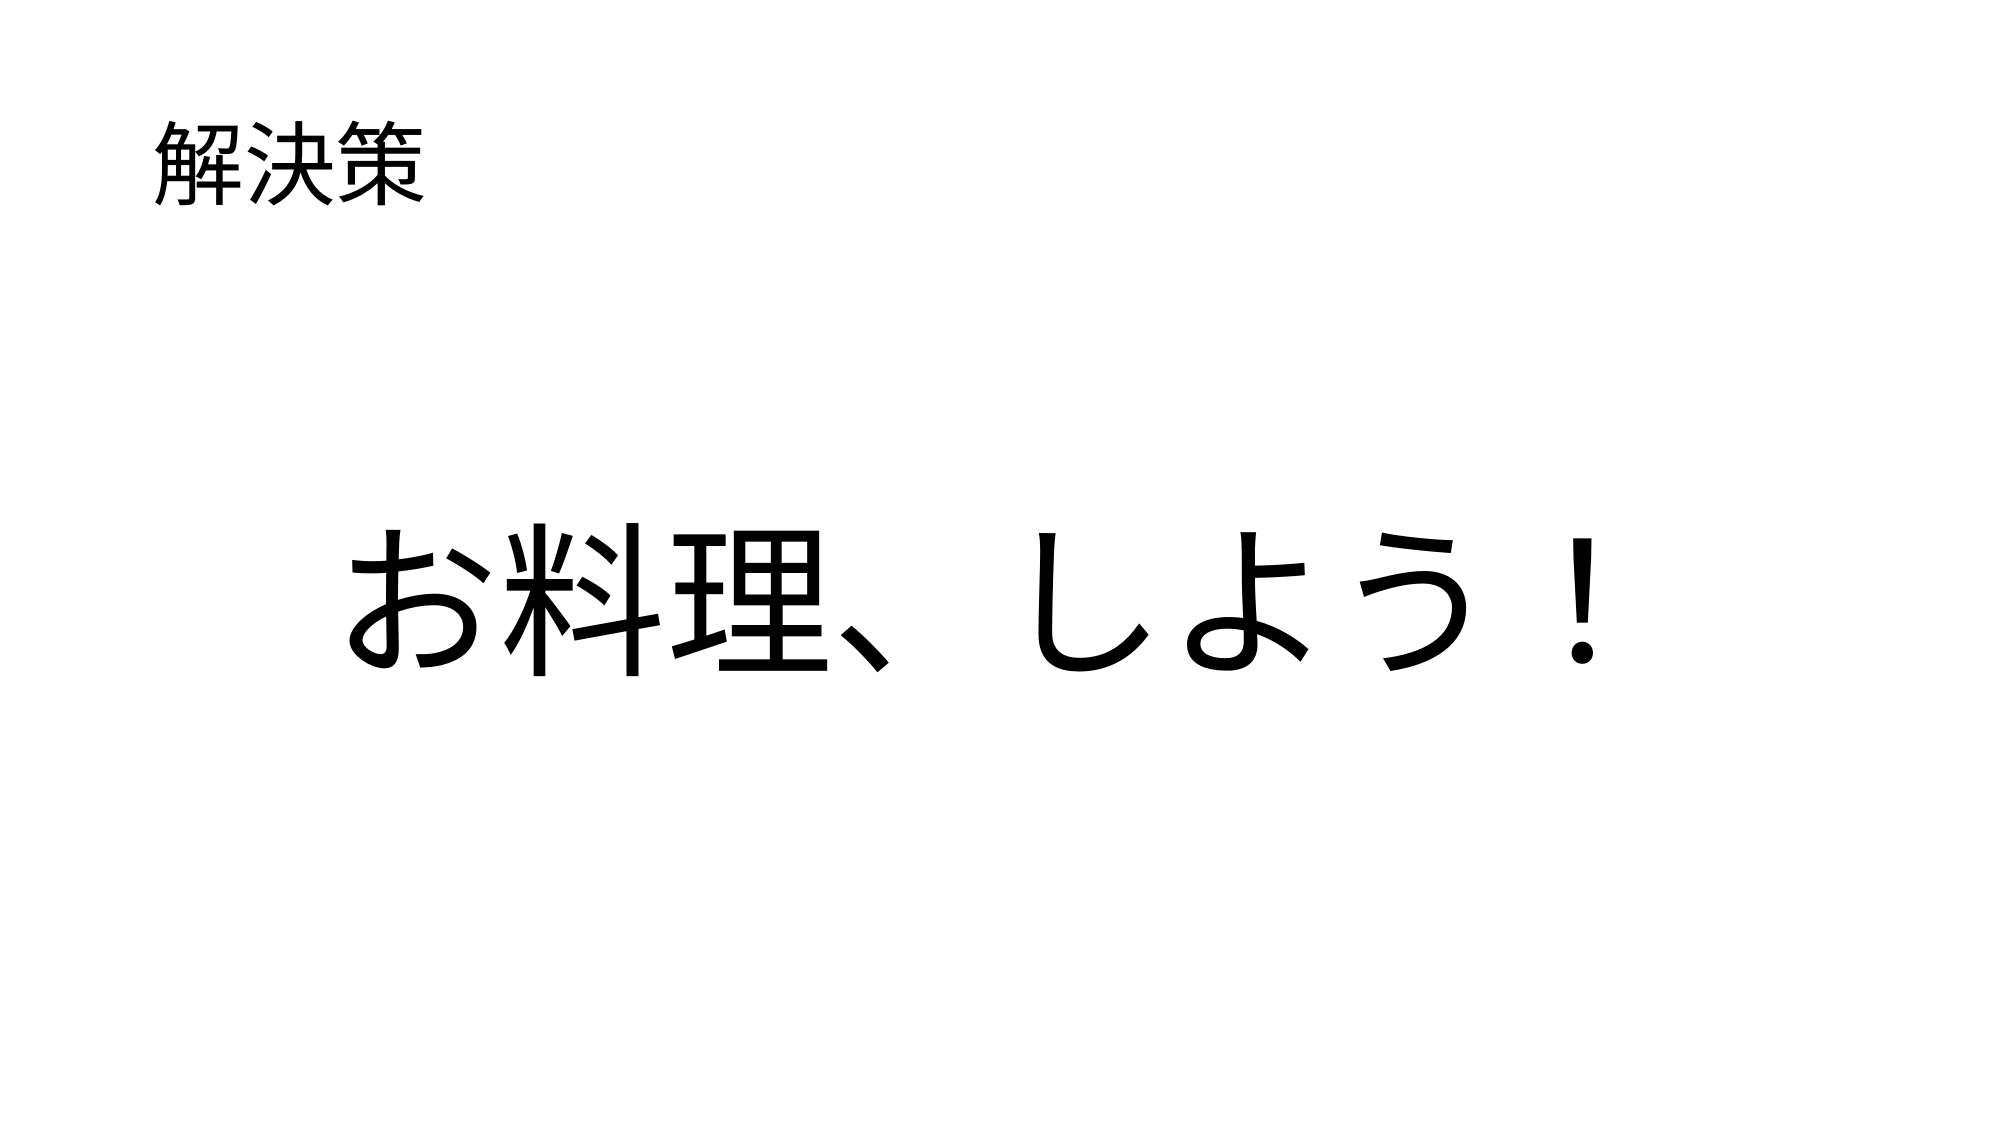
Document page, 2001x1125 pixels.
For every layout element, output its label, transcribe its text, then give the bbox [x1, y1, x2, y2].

title 解決策 [137, 59, 1863, 278]
list お料理、しよう！ [137, 511, 1863, 1014]
